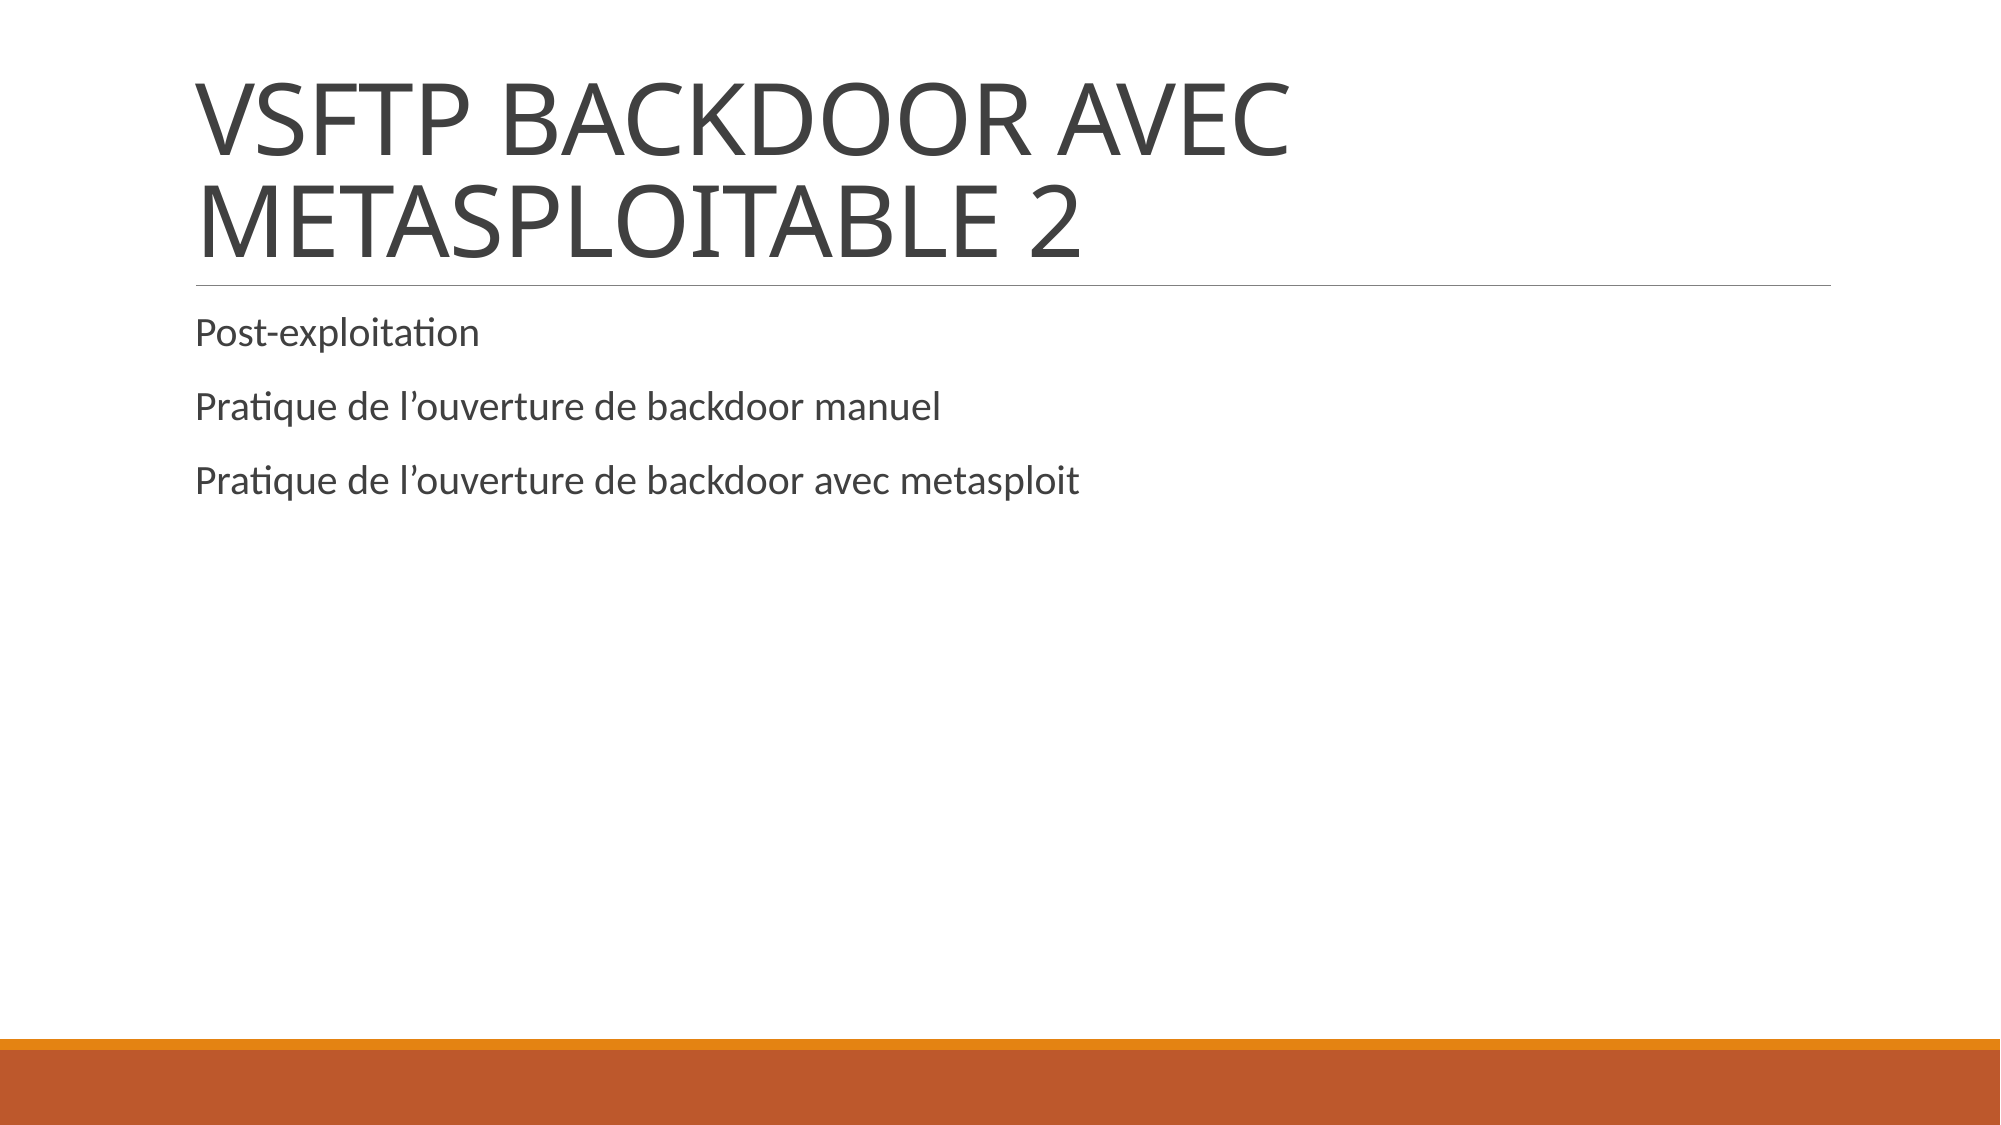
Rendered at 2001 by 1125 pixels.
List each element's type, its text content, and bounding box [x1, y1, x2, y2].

title VSFTP BACKDOOR AVEC METASPLOITABLE 2 [180, 47, 1830, 285]
list Post-exploitation Pratique de l’ouverture de backdoor manuel Pratique de l’ouverture de backdoor avec metasploit [180, 302, 1830, 963]
